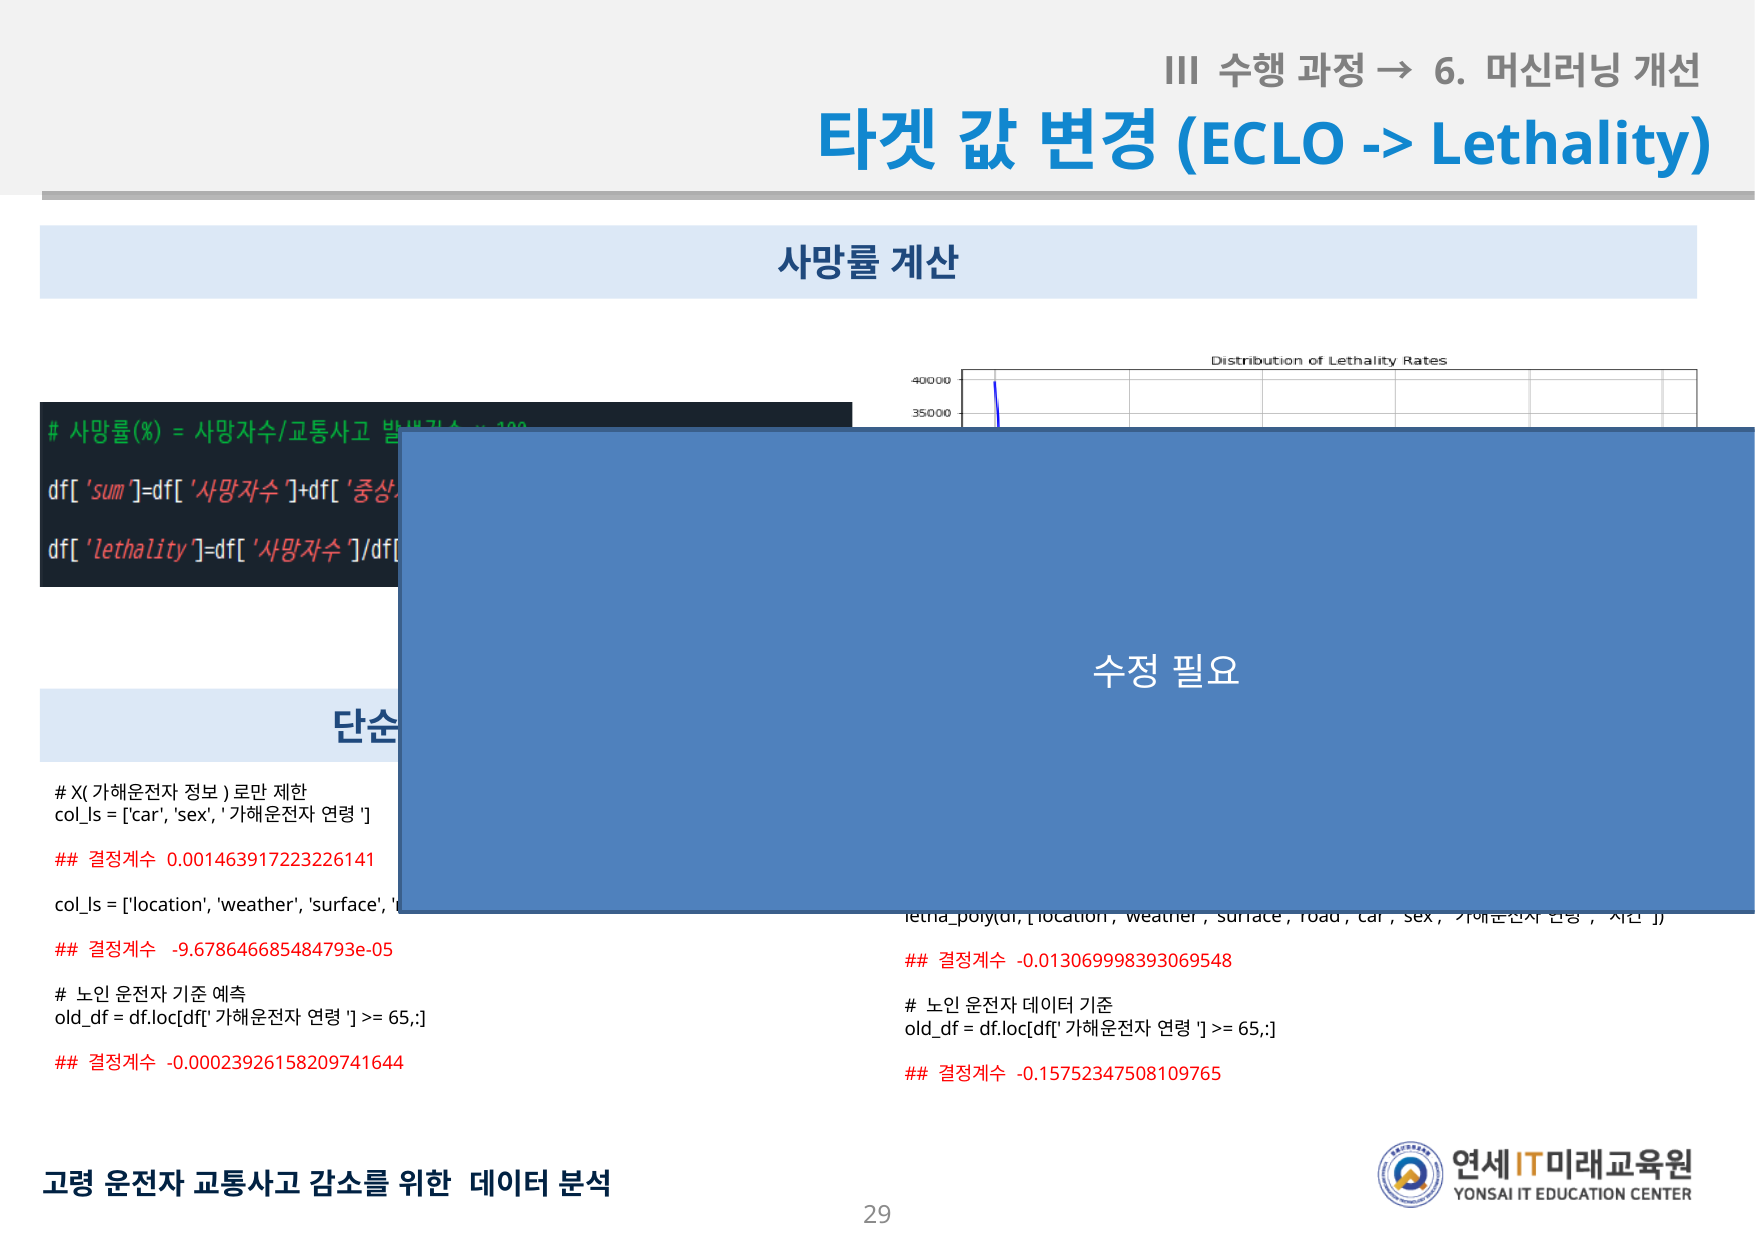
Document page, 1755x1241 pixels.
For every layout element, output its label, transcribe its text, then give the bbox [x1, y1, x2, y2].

text_box 수정 필요 [398, 427, 1755, 914]
text_box 사망률 계산 [38, 223, 1699, 301]
picture [39, 401, 853, 587]
text_box 단순 회귀 분석 [38, 687, 398, 764]
text_box # X(가해운전자 정보)로만 제한 col_ls = ['car', 'sex', '가해운전자 연령'] ## 결정계수 0.001463917223226141 col_ls = ['location', 'weather', 'surface', 'road', 'car', 'sex', '가해운전자 연령'] ## 결정계수 -9.678646685484793e-05 # 노인 운전자 기준 예측 old_df = df.loc[df['가해운전자 연령'] >= 65,:] ## 결정계수 -0.00023926158209741644 [39, 772, 853, 1081]
slide_number 29 [702, 1185, 1053, 1241]
picture [1377, 1141, 1702, 1208]
picture [42, 182, 1755, 209]
text_box # X(가해운전자 정보)로만 제한 col_ls = ['car', 'sex', '가해운전자 연령'] ## 결정계수 0.0020602065284693882 letha_poly(df, ['location', 'weather', 'surface', 'road', 'car', 'sex', '가해운전자 연령', '시간']) ## 결정계수 -0.013069998393069548 # 노인 운전자 데이터 기준 old_df = df.loc[df['가해운전자 연령'] >= 65,:] ## 결정계수 -0.15752347508109765 [889, 914, 1703, 1092]
picture [889, 353, 1703, 667]
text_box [391, 39, 1728, 187]
